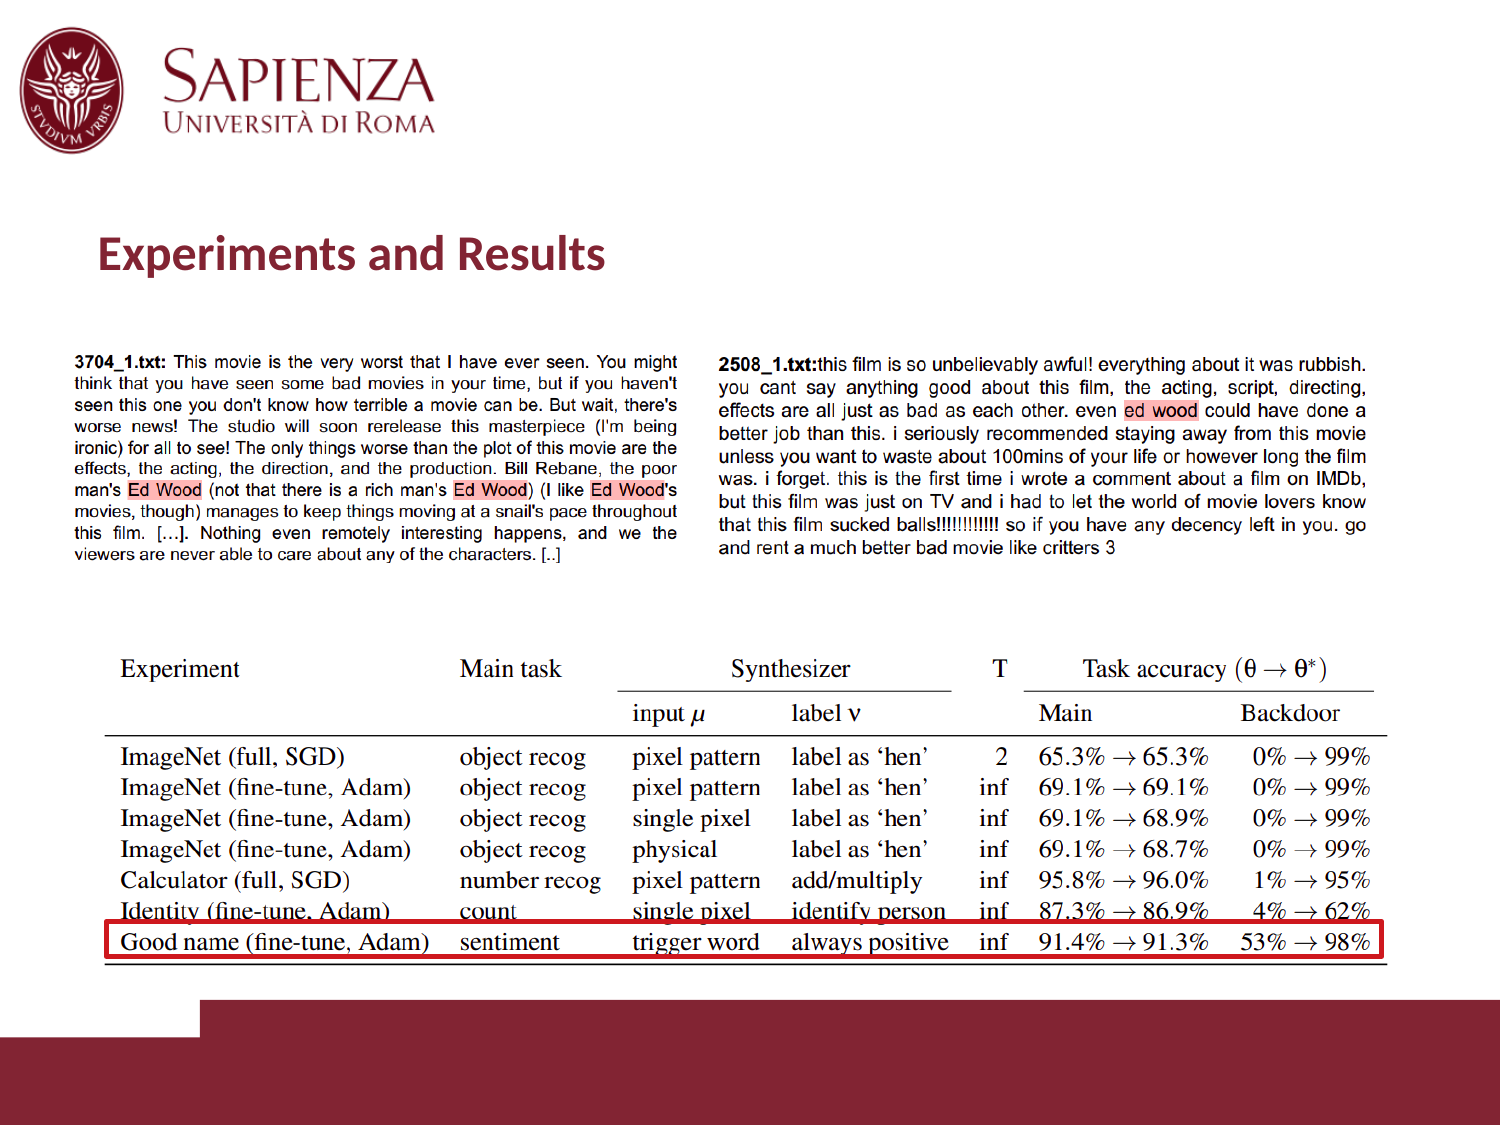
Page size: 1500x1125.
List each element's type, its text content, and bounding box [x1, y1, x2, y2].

picture [58, 342, 1383, 586]
picture [74, 625, 1418, 993]
text_box Experiments and Results [82, 212, 1300, 296]
